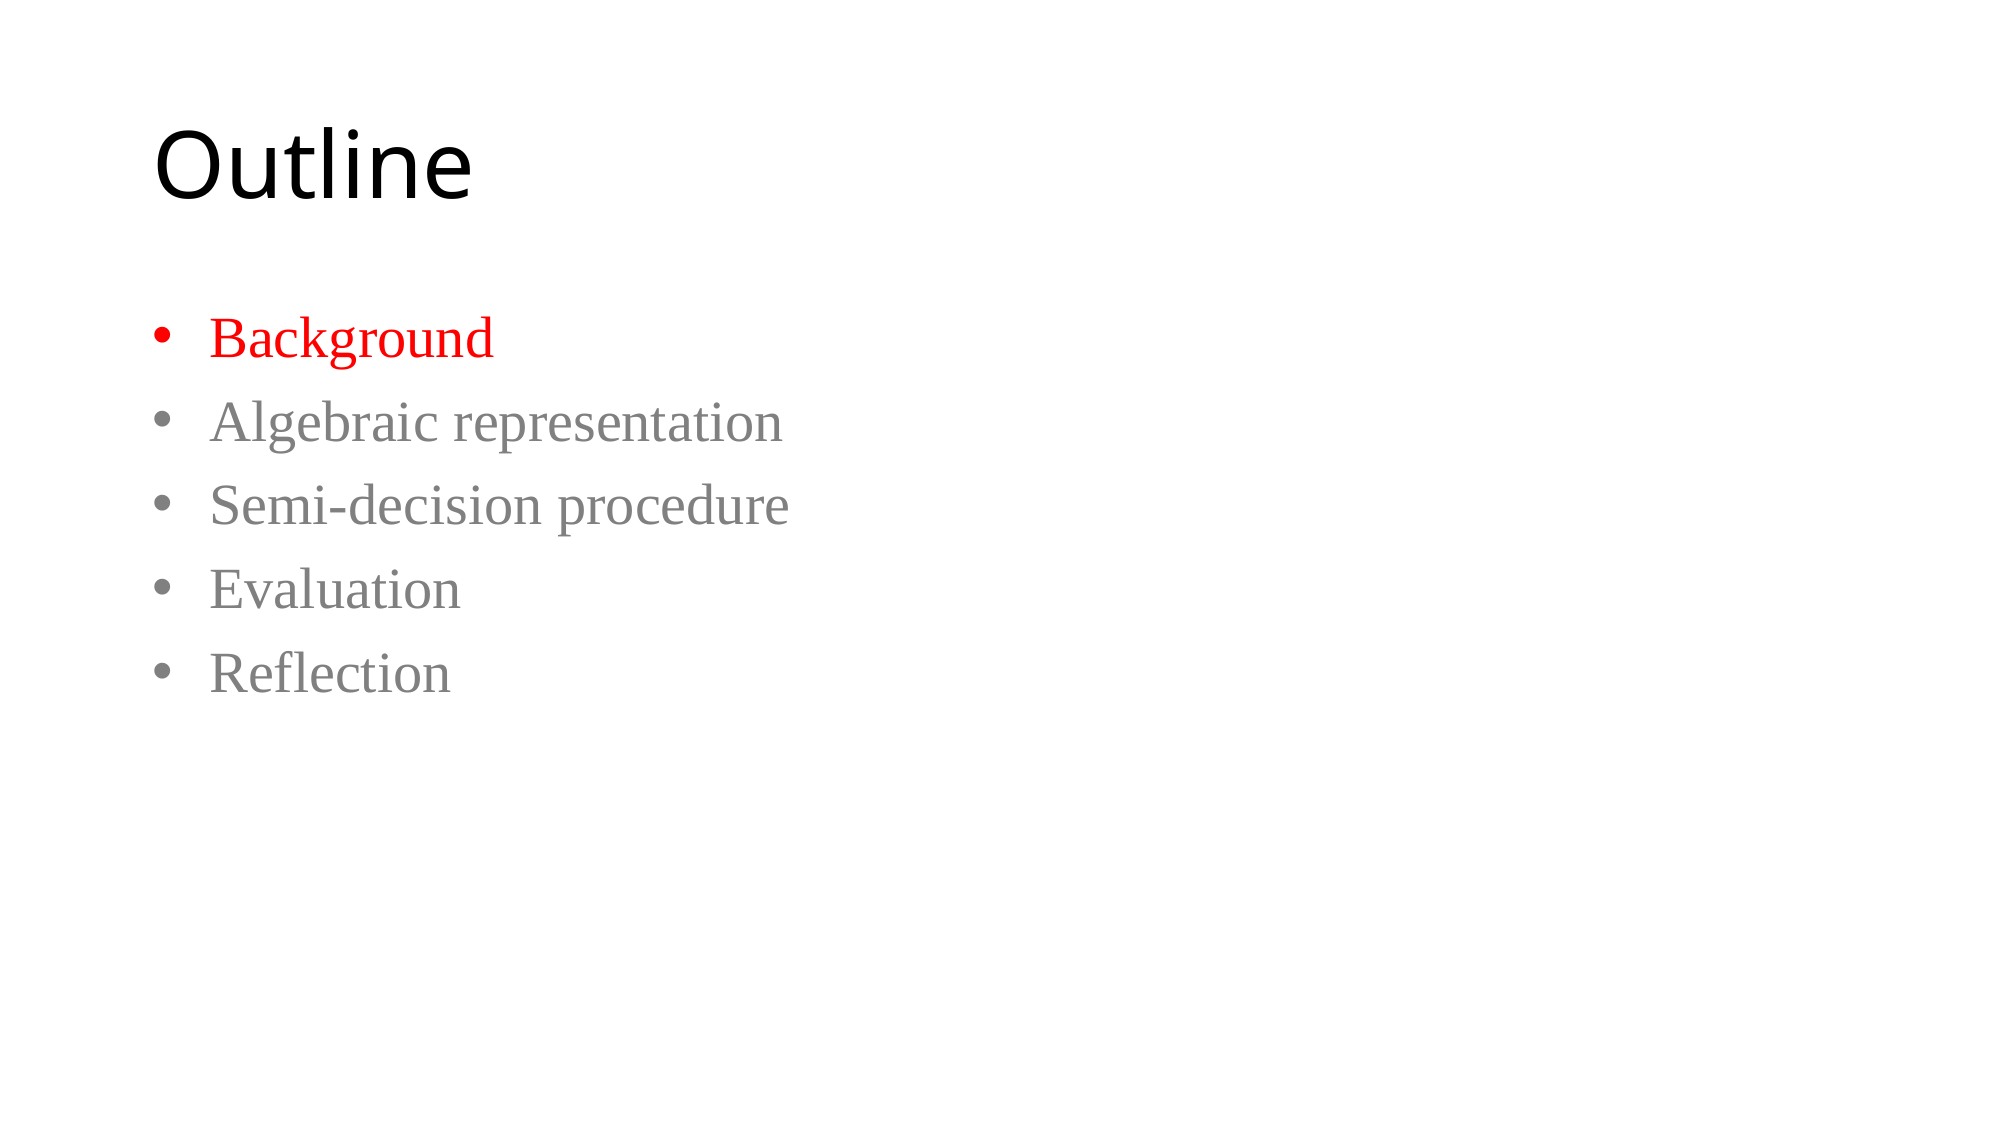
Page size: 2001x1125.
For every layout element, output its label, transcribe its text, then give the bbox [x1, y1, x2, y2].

list Background Algebraic representation Semi-decision procedure Evaluation Reflection [137, 299, 1863, 1014]
title Outline [137, 59, 1863, 278]
